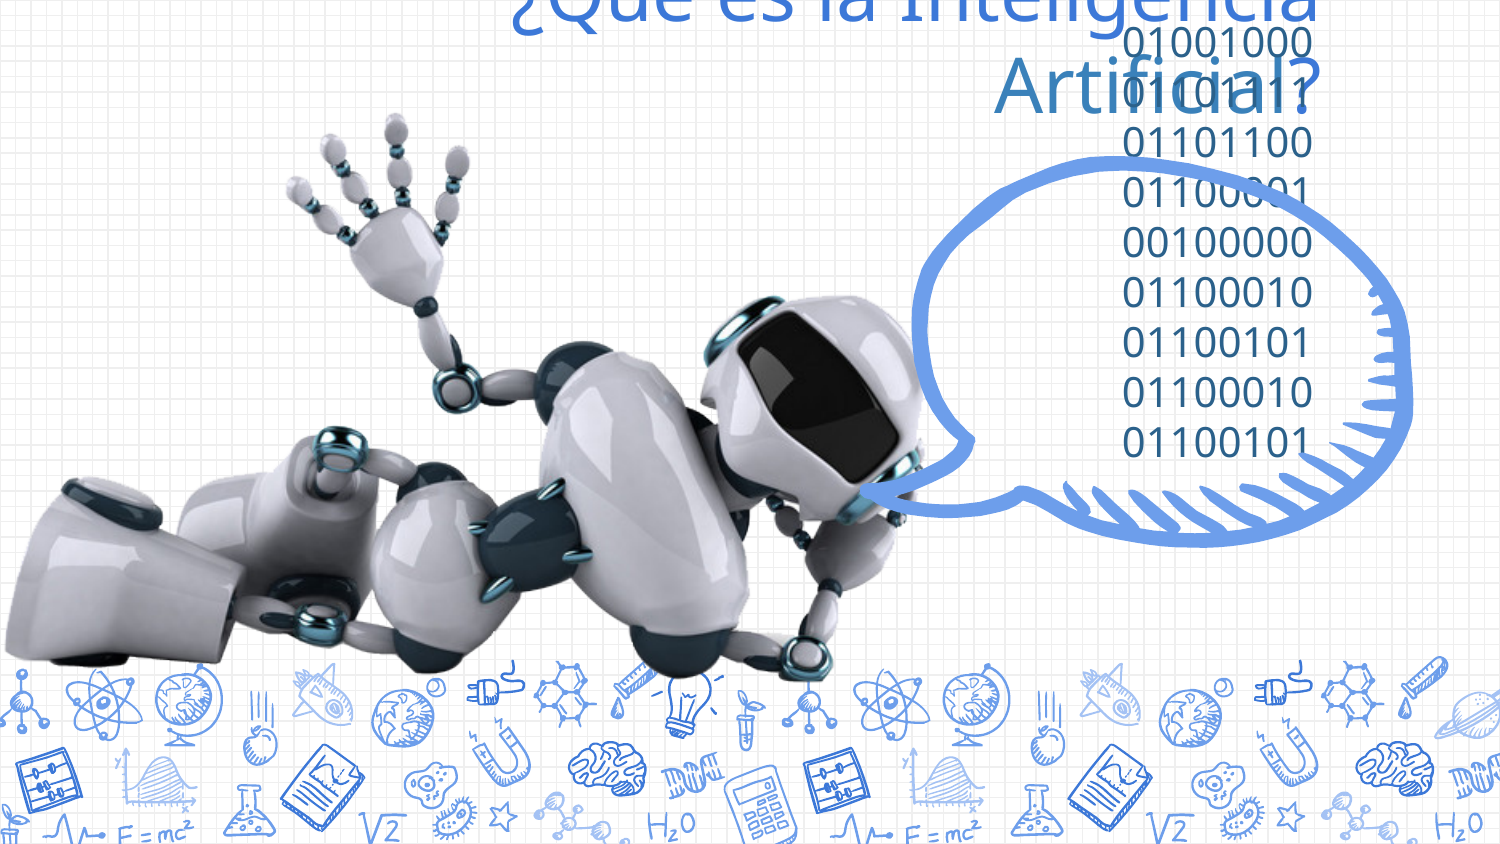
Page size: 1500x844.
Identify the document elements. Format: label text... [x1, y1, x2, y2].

text_box 01001000 01101111 01101100 01100001 00100000 01100010 01100101 01100010 01100101 [995, 185, 1329, 481]
text_box [995, 156, 1414, 548]
title ¿Qué es la Inteligencia Artificial? [218, 8, 1338, 144]
picture [0, 102, 989, 773]
